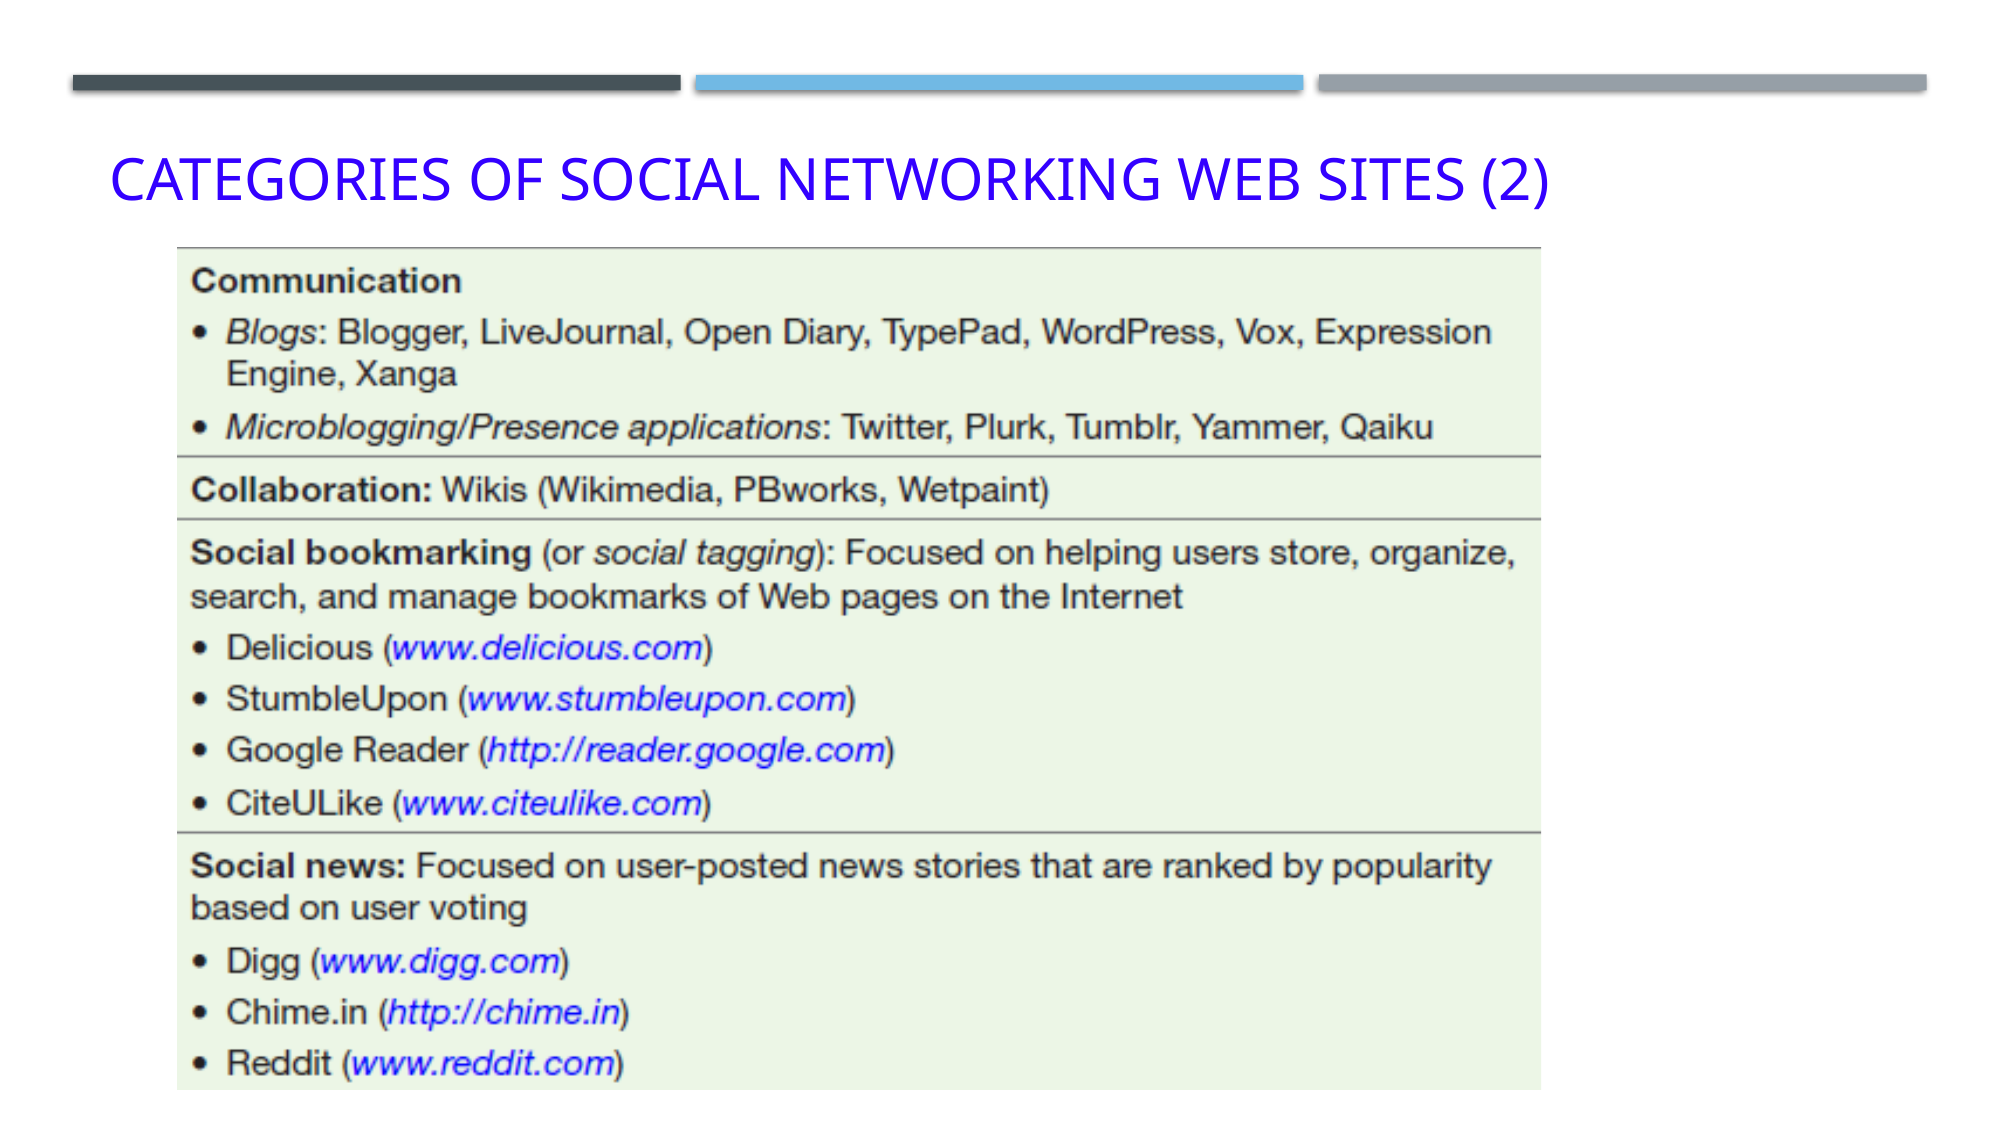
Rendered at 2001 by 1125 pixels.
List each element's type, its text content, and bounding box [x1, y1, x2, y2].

picture [176, 246, 1542, 1090]
title Categories of Social Networking Web Sites (2) [94, 119, 1904, 220]
